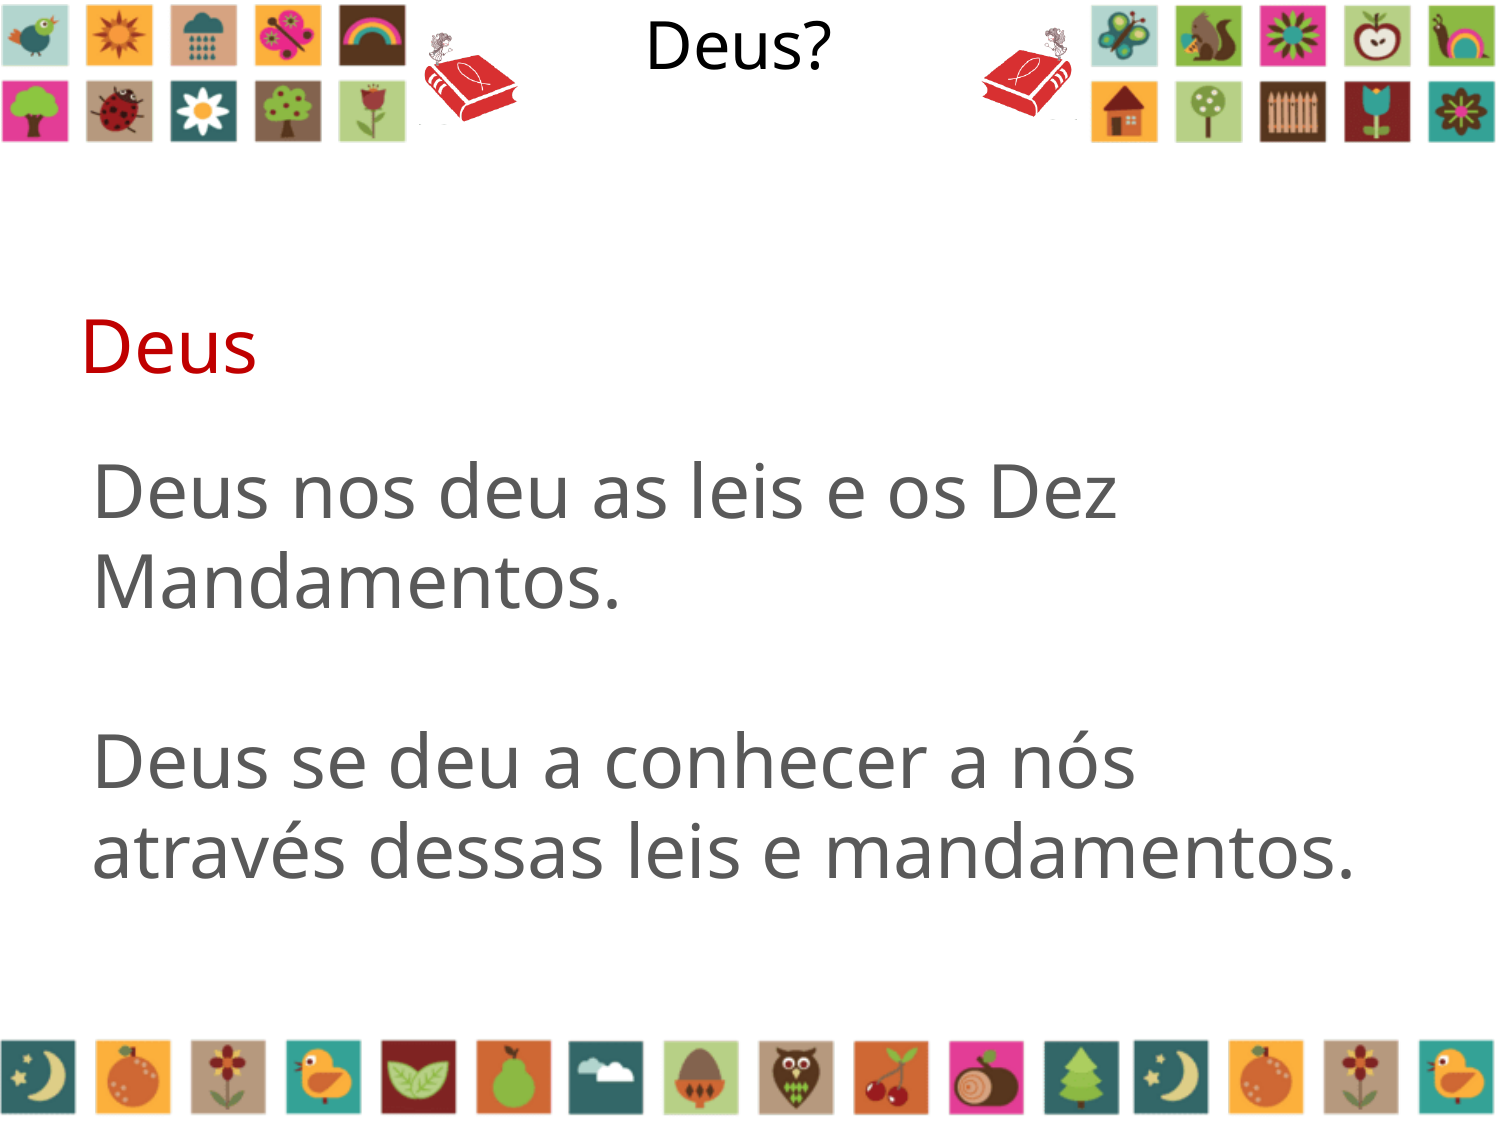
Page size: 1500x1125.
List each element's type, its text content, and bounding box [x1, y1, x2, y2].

text_box Deus nos deu as leis e os Dez Mandamentos. Deus se deu a conhecer a nós através dessas leis e mandamentos. [76, 436, 1424, 902]
text_box Deus? [414, 0, 1080, 91]
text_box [0, 1028, 1500, 1118]
text_box Deus [64, 290, 1412, 396]
picture [0, 3, 550, 150]
picture [950, 3, 1500, 150]
